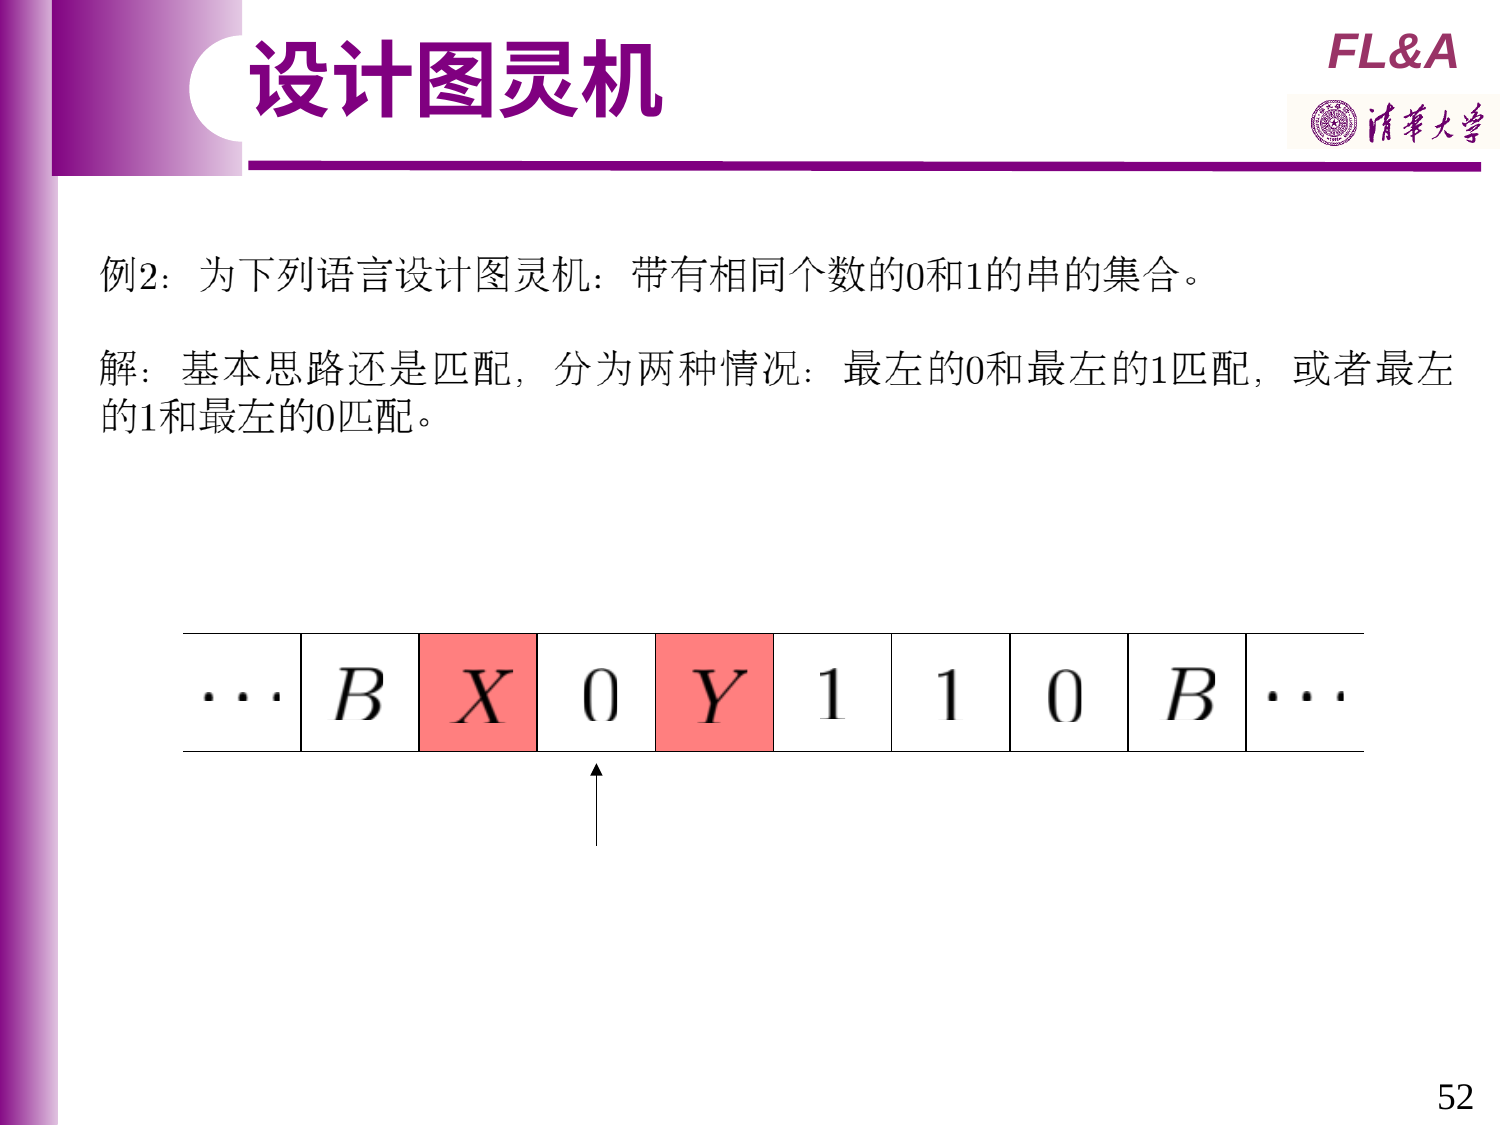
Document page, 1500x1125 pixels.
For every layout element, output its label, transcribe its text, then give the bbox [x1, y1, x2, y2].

text_box [301, 633, 419, 752]
picture [819, 668, 846, 720]
text_box [1009, 633, 1127, 752]
text_box [1127, 633, 1247, 752]
picture [1158, 667, 1216, 721]
picture [202, 692, 280, 701]
text_box [419, 633, 537, 752]
picture [100, 255, 1452, 480]
text_box [891, 633, 1009, 752]
text_box [655, 633, 773, 752]
picture [1047, 668, 1082, 722]
text_box 设计图灵机 [232, 30, 679, 136]
text_box 52 [1411, 1064, 1500, 1125]
picture [690, 669, 748, 723]
text_box [537, 633, 655, 752]
picture [1287, 94, 1500, 149]
picture [938, 669, 964, 721]
text_box [773, 633, 891, 752]
picture [1266, 691, 1344, 701]
picture [448, 669, 514, 723]
picture [326, 667, 384, 721]
picture [583, 668, 618, 722]
